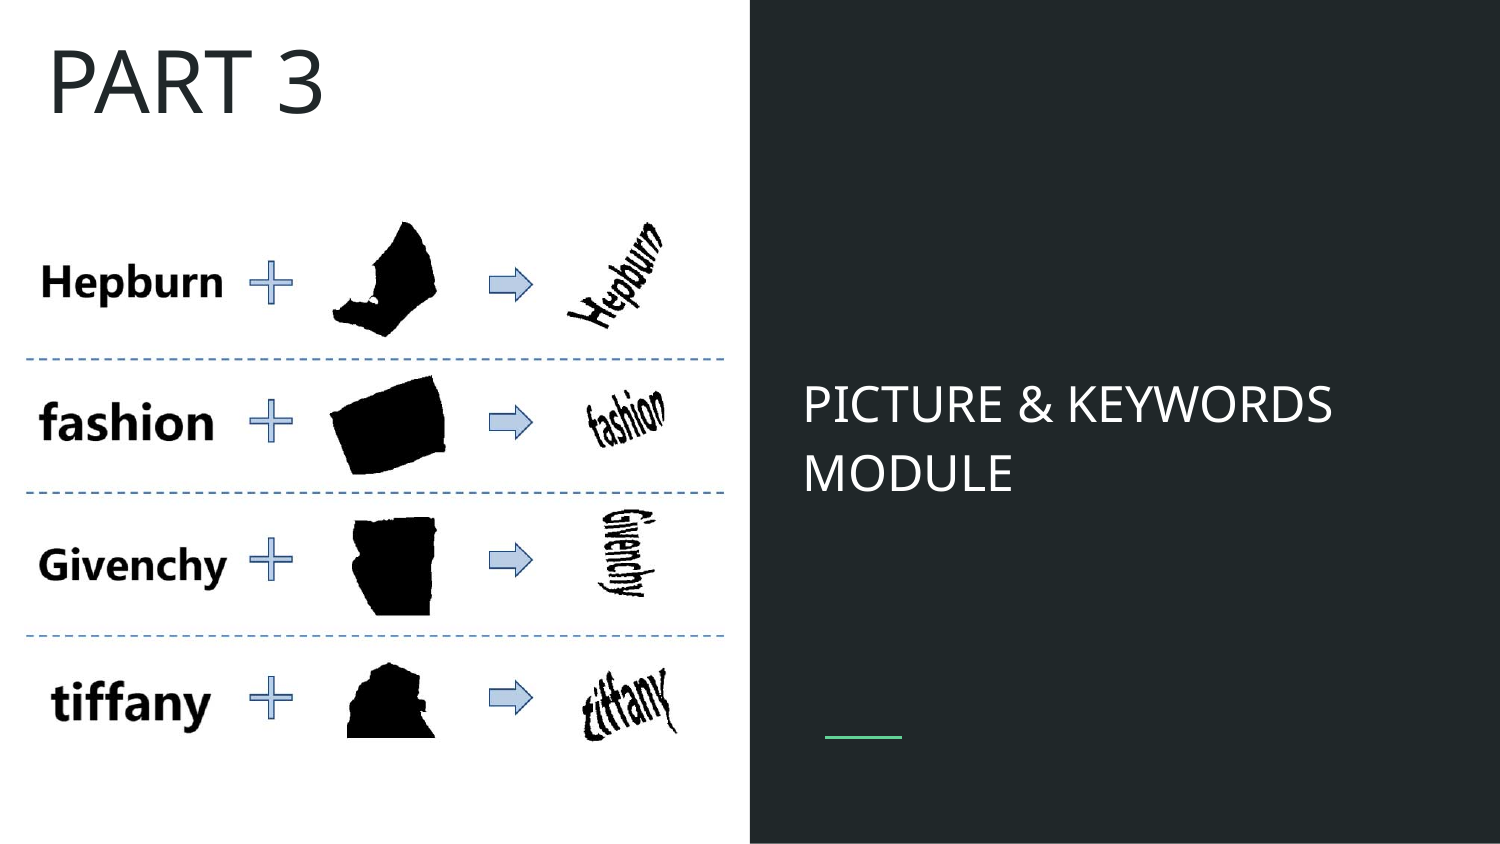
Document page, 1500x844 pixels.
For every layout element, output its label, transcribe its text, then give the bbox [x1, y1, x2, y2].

title PART 3 [31, 2, 695, 146]
text_box PICTURE & KEYWORDS MODULE [787, 348, 1488, 450]
picture [24, 219, 725, 744]
